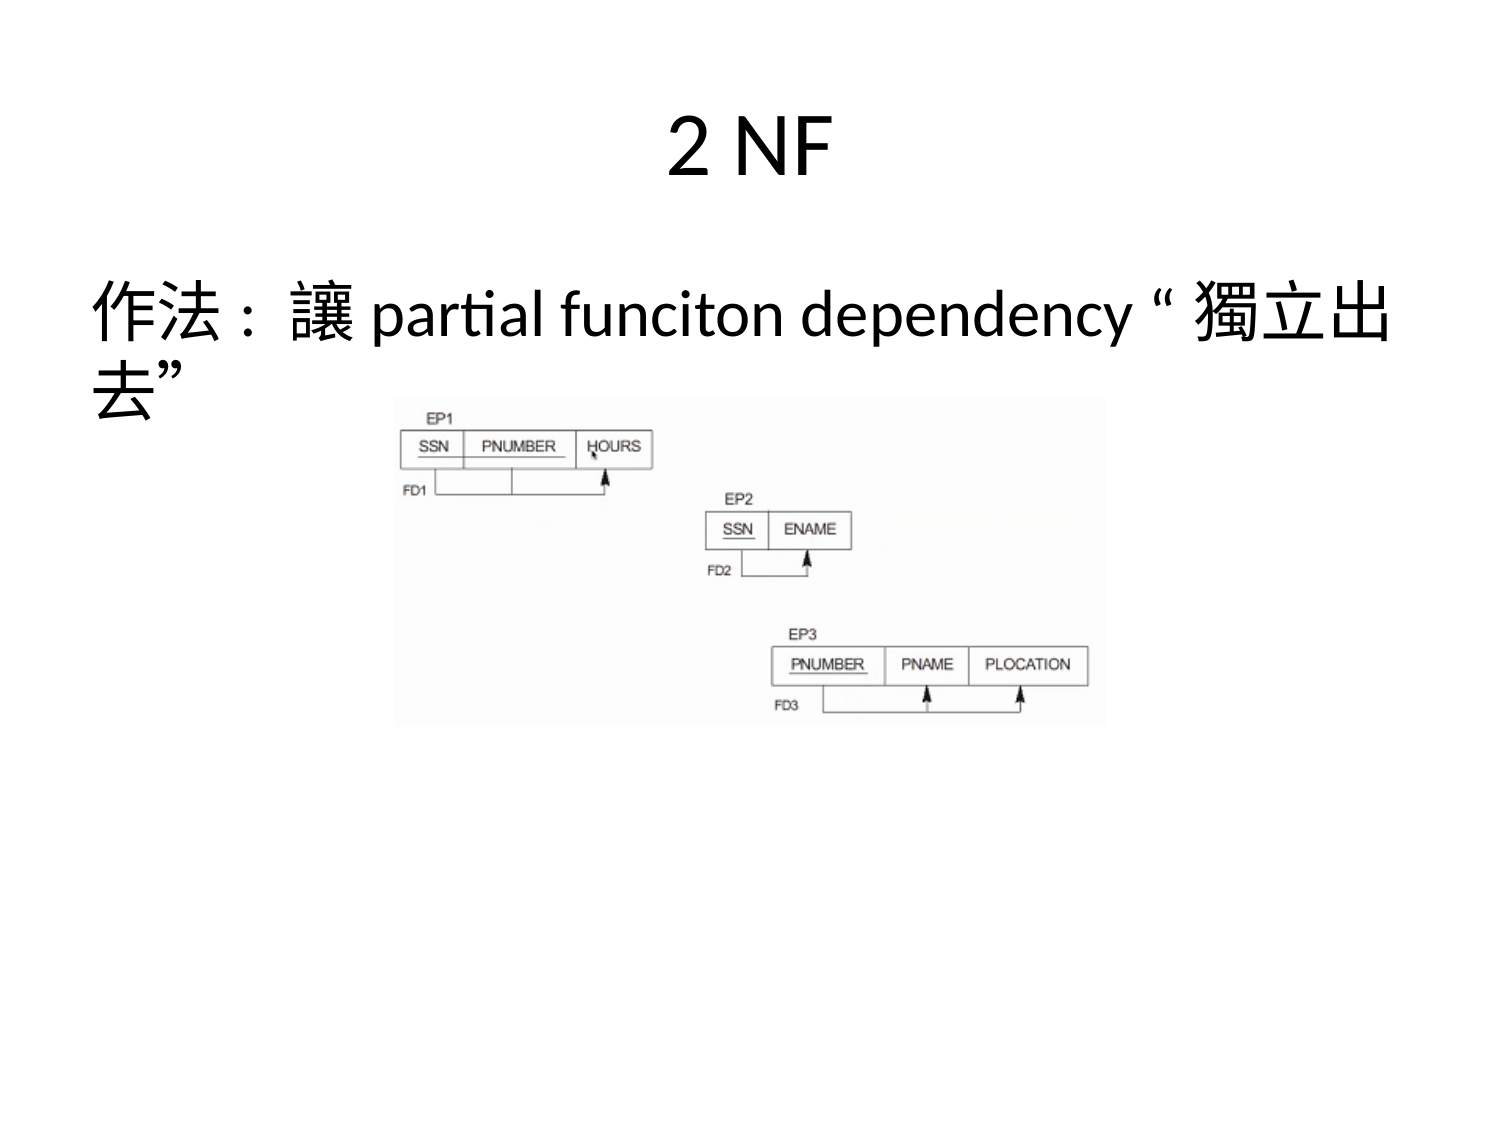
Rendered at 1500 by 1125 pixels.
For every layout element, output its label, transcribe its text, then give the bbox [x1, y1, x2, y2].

list 作法: 讓partial funciton dependency “獨立出去” [75, 262, 1425, 1005]
title 2 NF [75, 45, 1425, 233]
picture [394, 396, 1106, 726]
